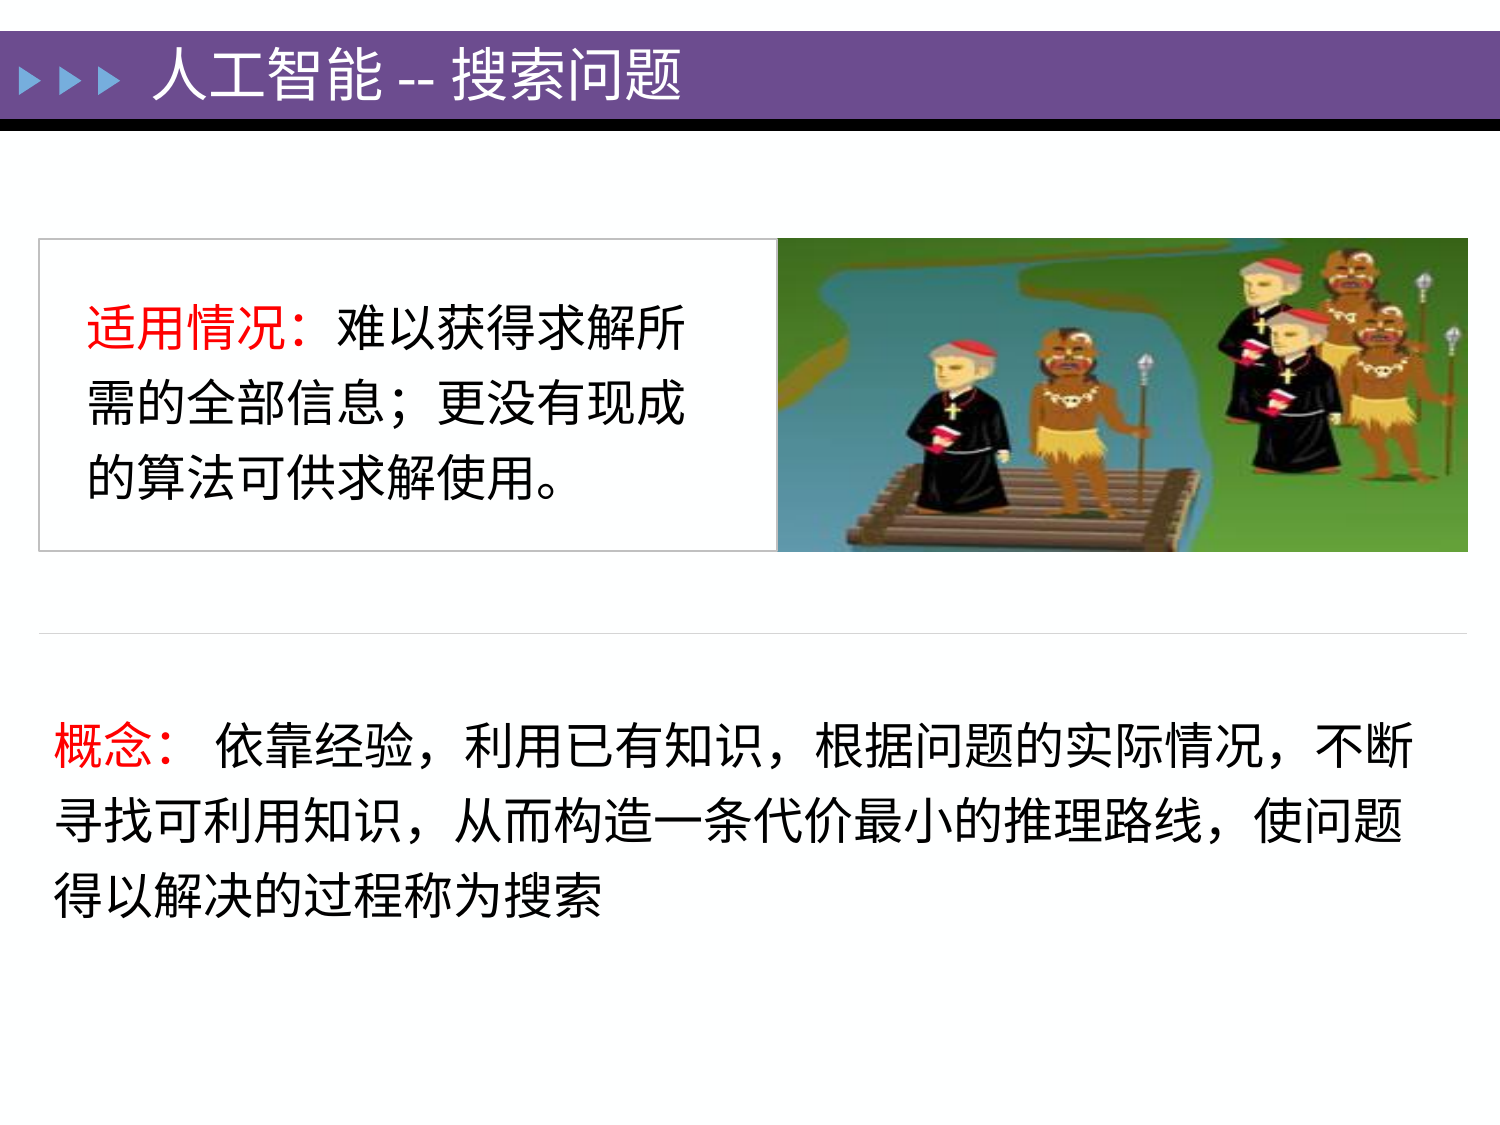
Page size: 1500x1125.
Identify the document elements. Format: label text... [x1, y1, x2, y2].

picture [777, 238, 1468, 552]
text_box 人工智能--搜索问题 [135, 14, 769, 132]
text_box 概念： 依靠经验，利用已有知识，根据问题的实际情况，不断寻找可利用知识，从而构造一条代价最小的推理路线，使问题得以解决的过程称为搜索 [38, 692, 1468, 933]
text_box [38, 238, 775, 552]
